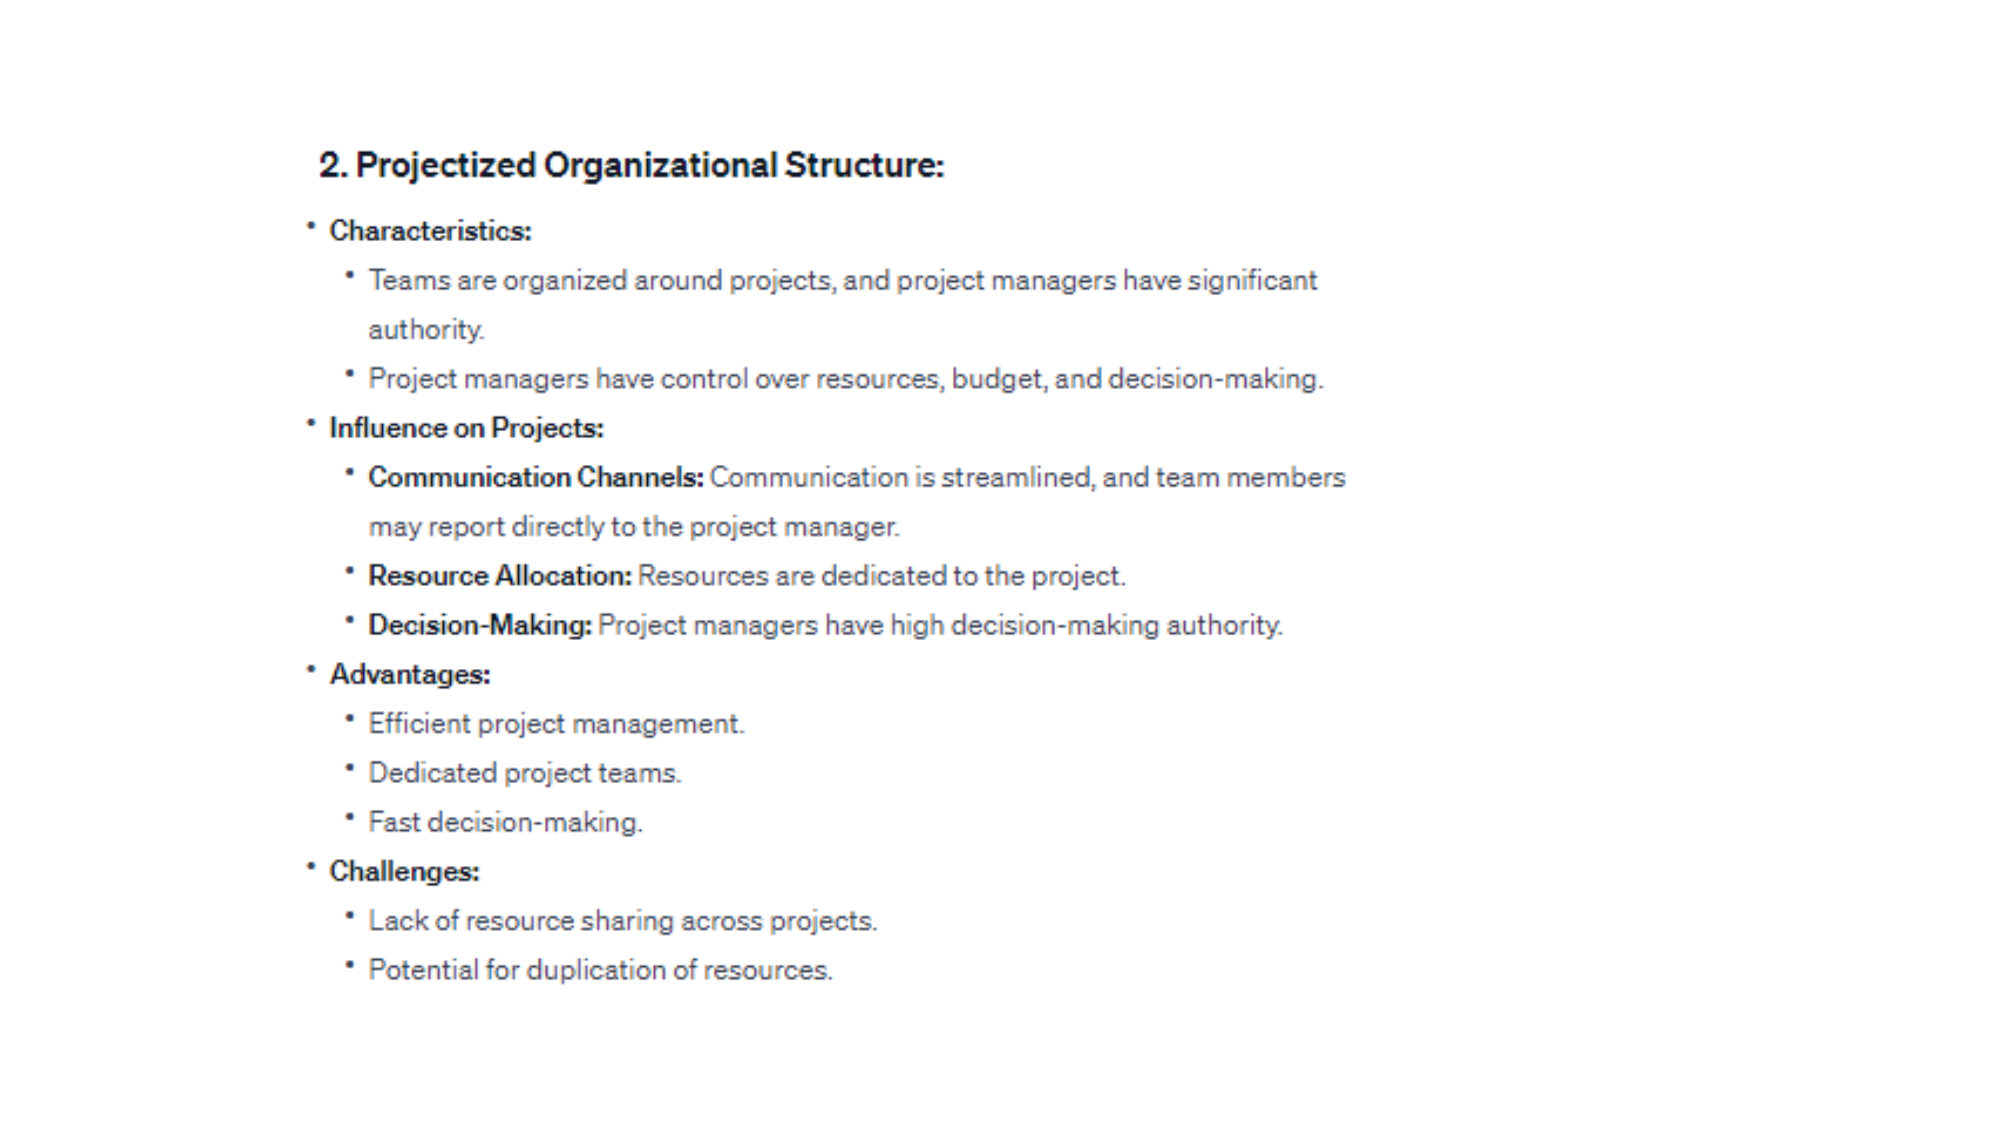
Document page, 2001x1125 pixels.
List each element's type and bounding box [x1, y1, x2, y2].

list [260, 105, 1740, 1020]
